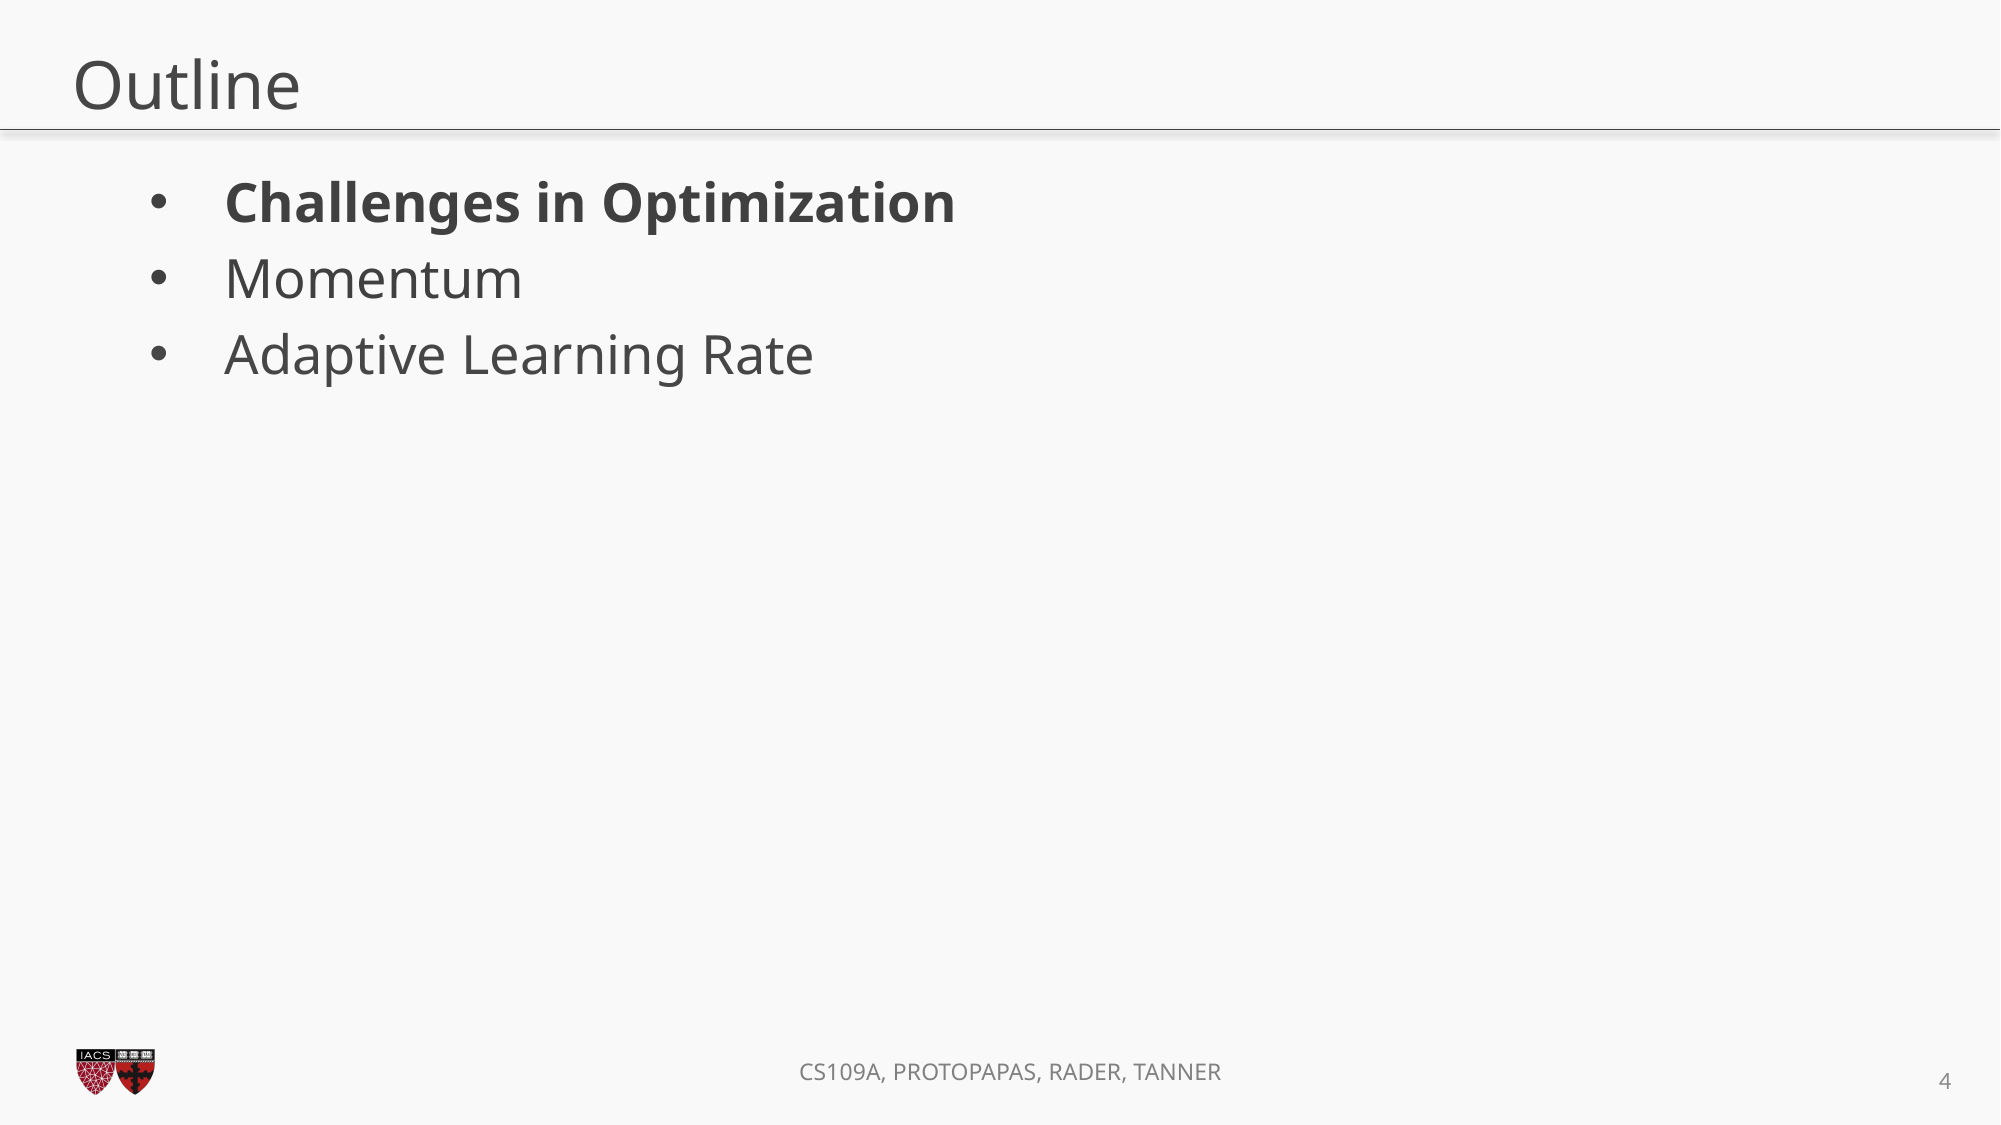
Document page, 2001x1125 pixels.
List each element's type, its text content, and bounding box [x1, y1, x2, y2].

picture [75, 1049, 155, 1095]
slide_number 4 [1500, 1050, 1967, 1110]
list Challenges in Optimization Momentum Adaptive Learning Rate [134, 161, 1829, 508]
title Outline [57, 35, 1943, 162]
